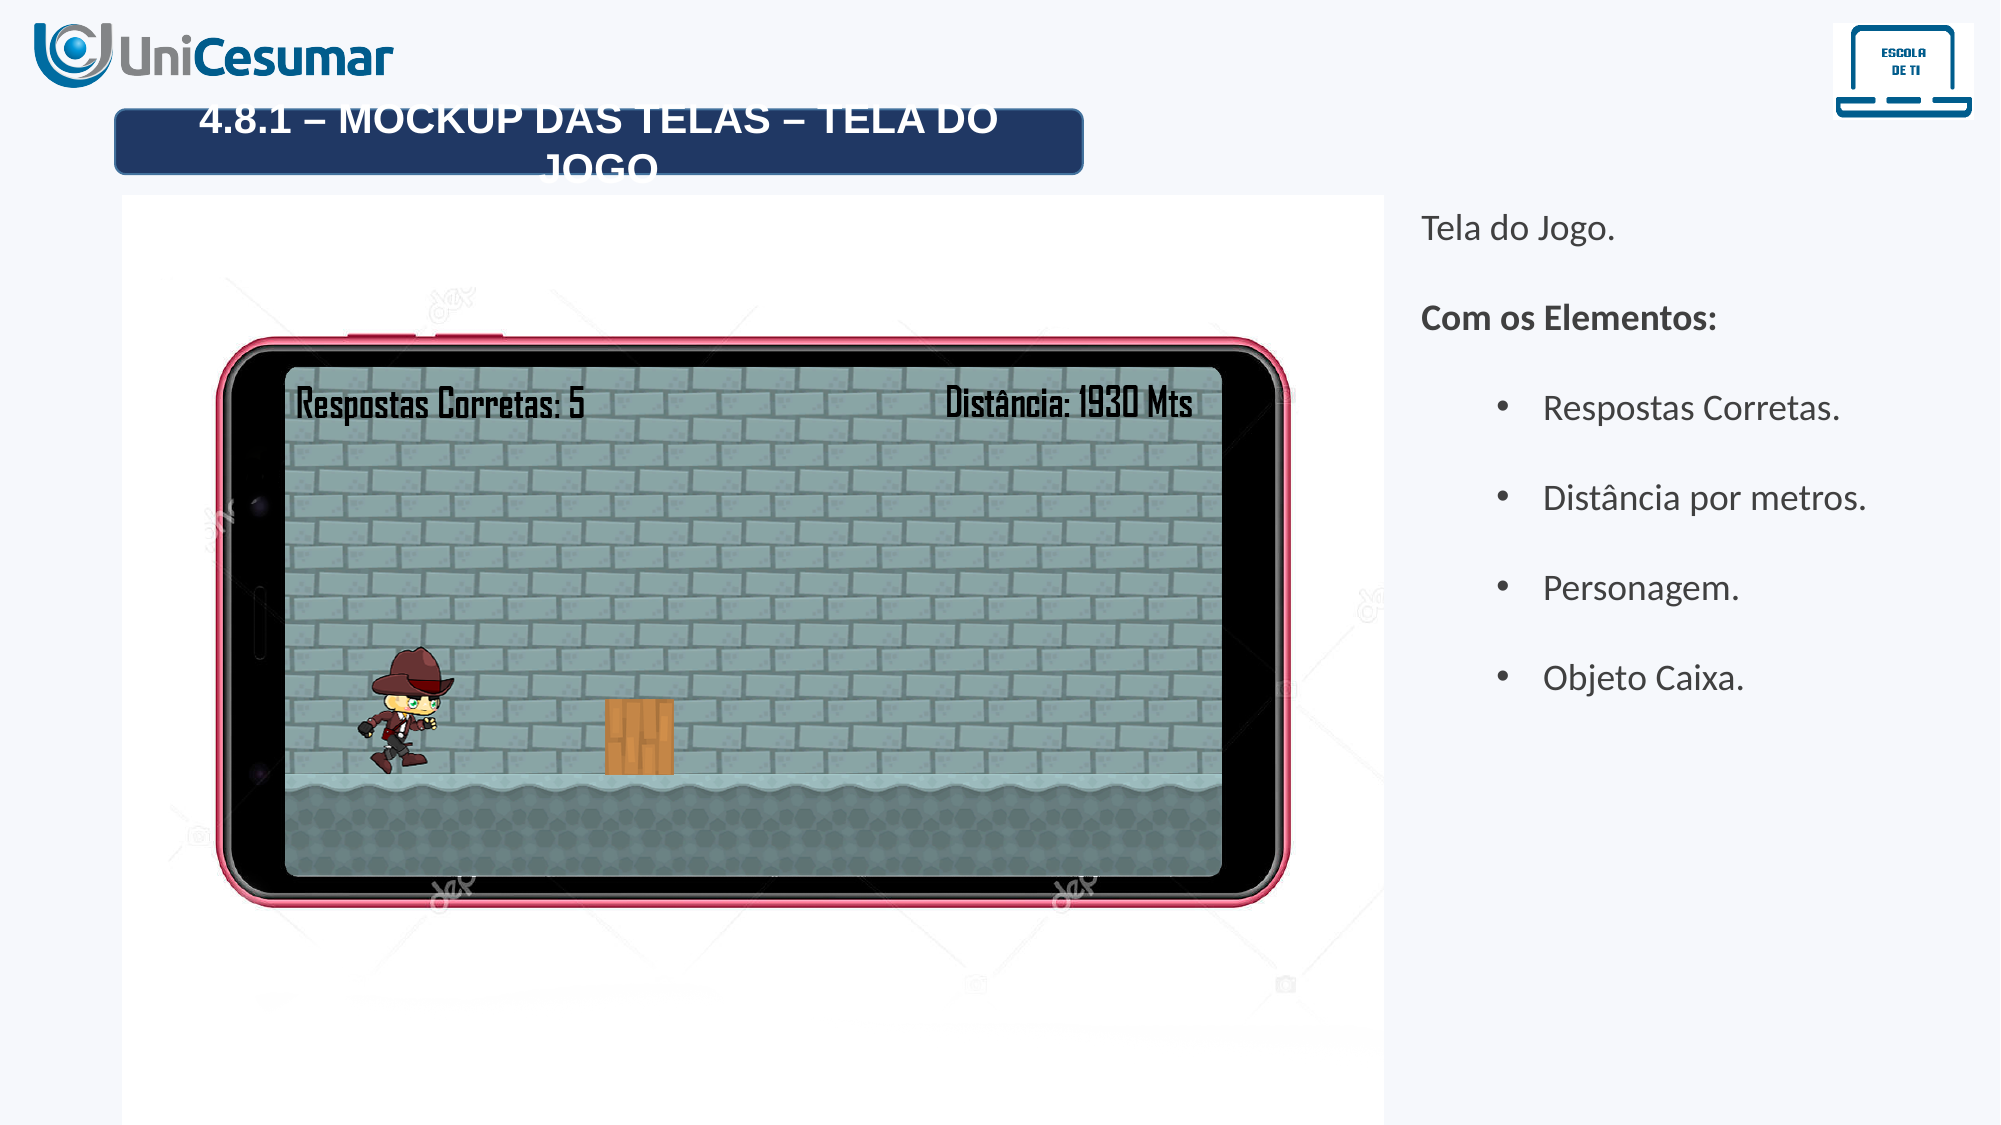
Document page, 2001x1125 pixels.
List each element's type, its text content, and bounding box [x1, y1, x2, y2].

text_box Tela do Jogo. Com os Elementos: Respostas Corretas. Distância por metros. Personagem. Objeto Caixa. [1406, 195, 1974, 706]
picture [46, 23, 394, 89]
picture [122, 195, 1384, 1125]
picture [34, 57, 72, 89]
text_box 4.8.1 – MOCKUP DAS TELAS – TELA DO JOGO [114, 108, 1084, 176]
picture [1833, 23, 1974, 120]
